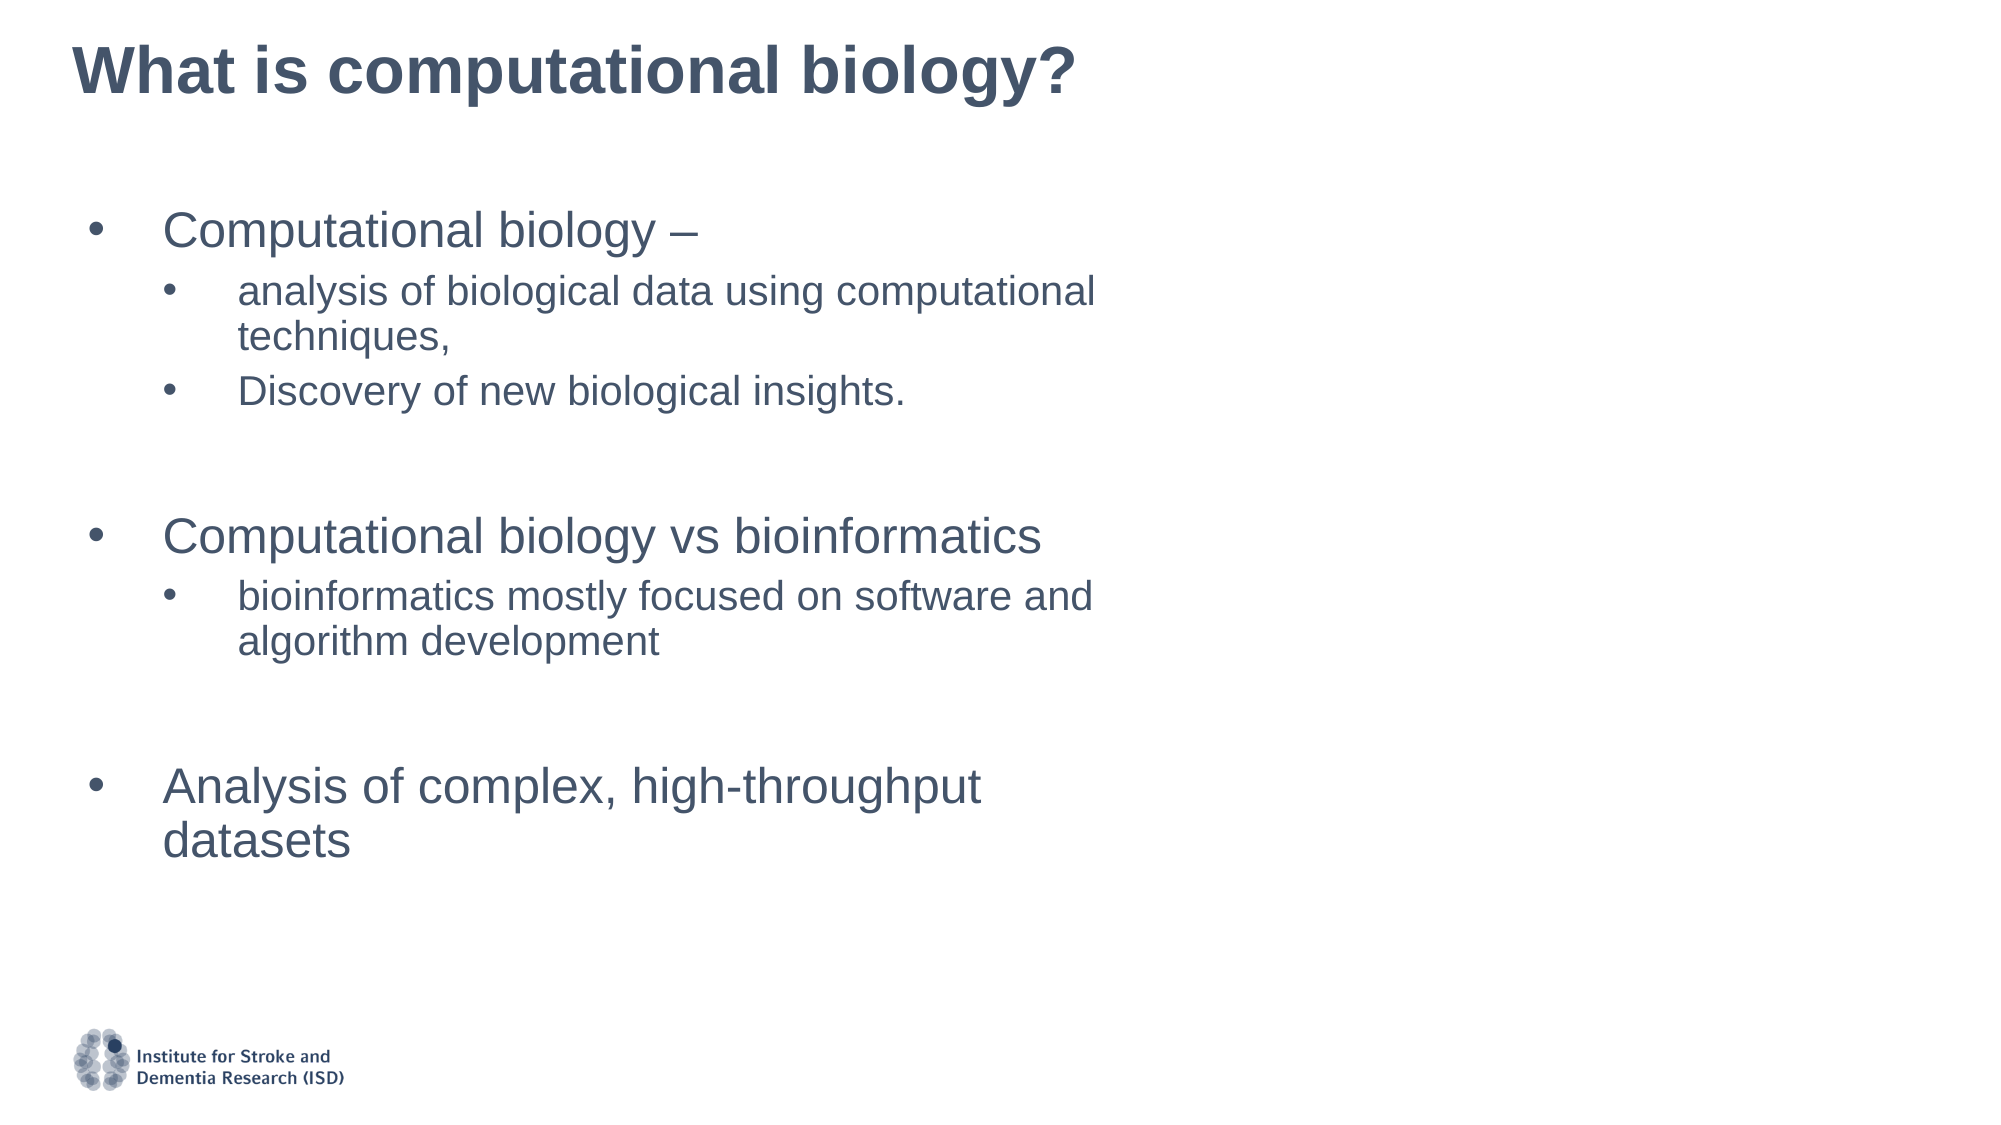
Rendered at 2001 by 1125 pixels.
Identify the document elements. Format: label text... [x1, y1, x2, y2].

list Computational biology – analysis of biological data using computational techniques, Discovery of new biological insights. Computational biology vs bioinformatics bioinformatics mostly focused on software and algorithm development Analysis of complex, high-throughput datasets [72, 197, 1199, 936]
title What is computational biology? [72, 36, 1876, 167]
picture [72, 1027, 366, 1091]
